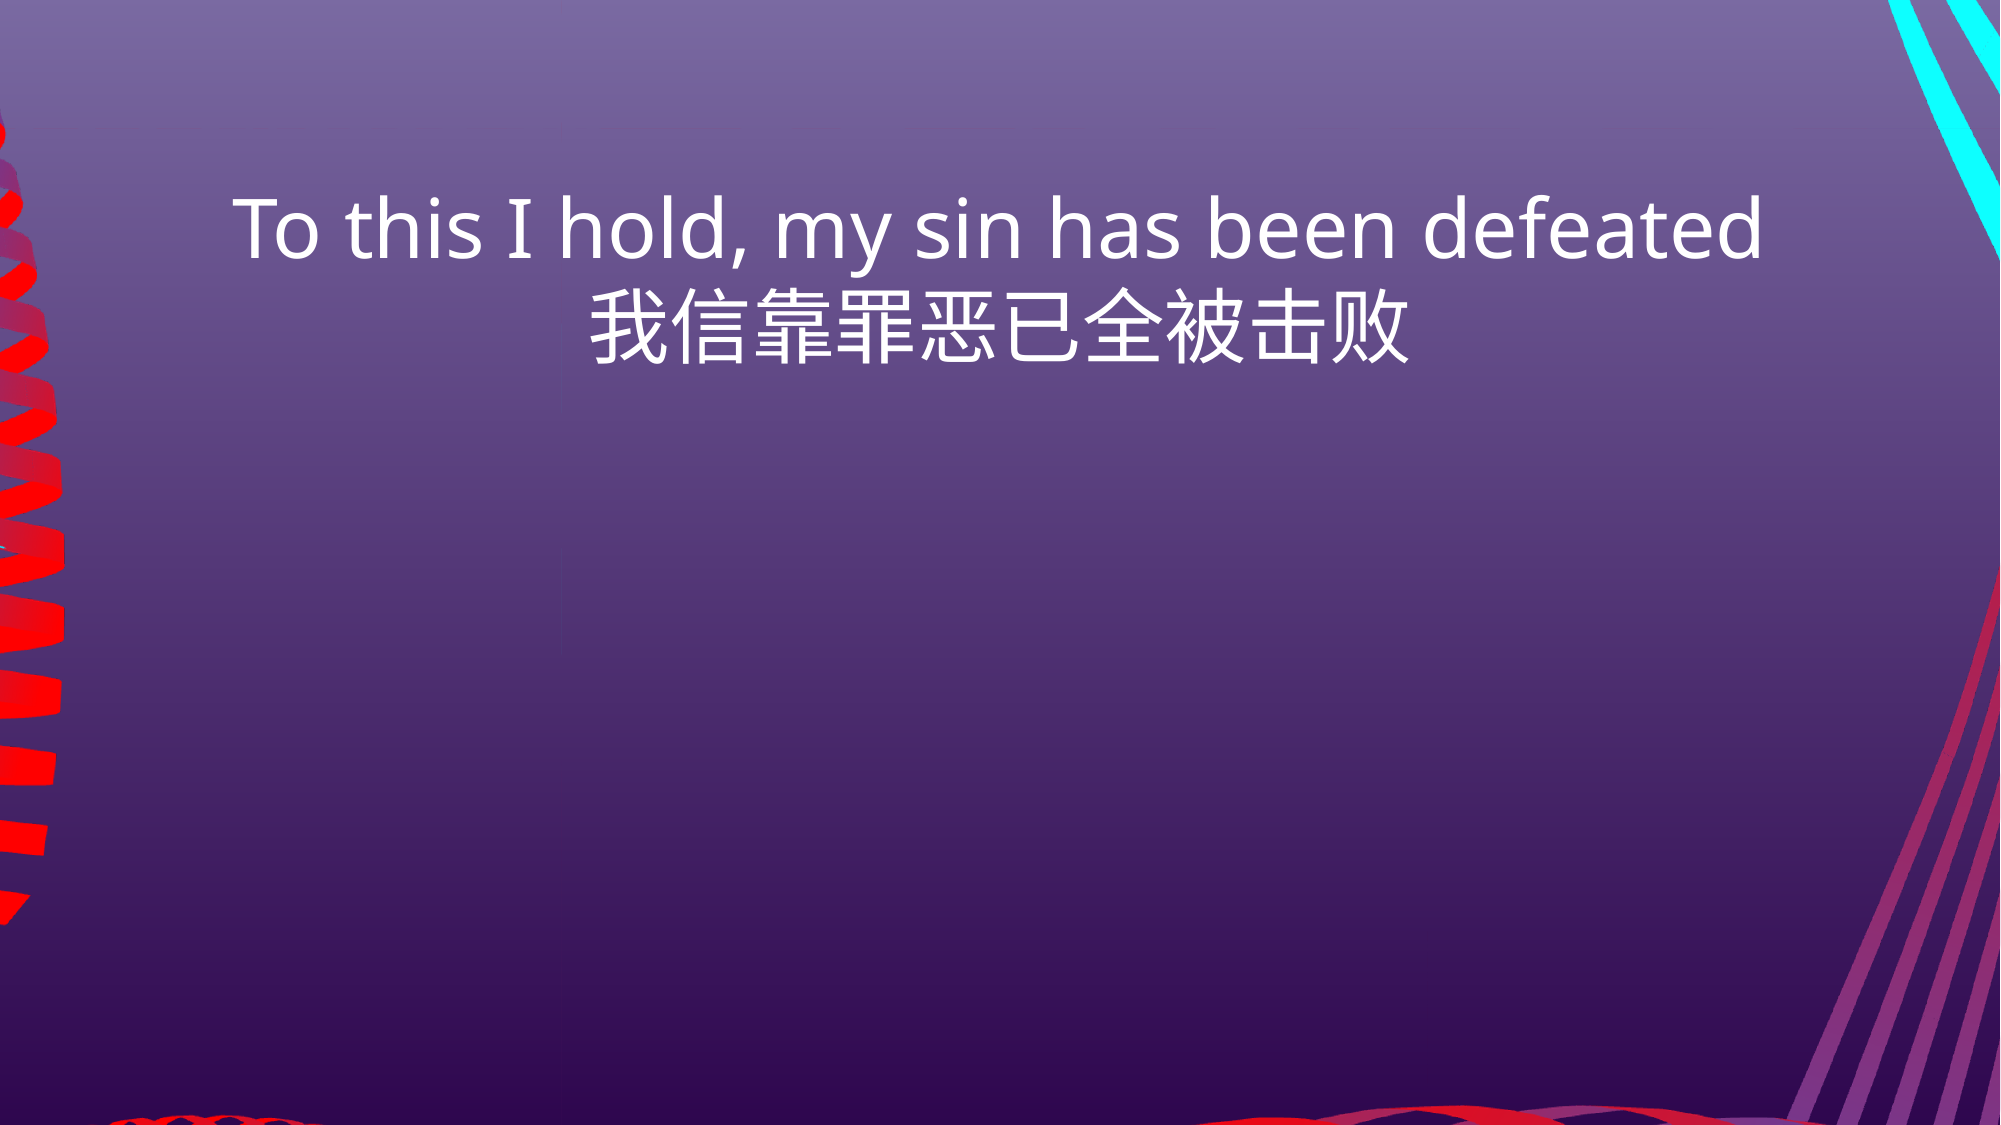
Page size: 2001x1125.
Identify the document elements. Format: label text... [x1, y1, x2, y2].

picture [0, 0, 2001, 1125]
text_box To this I hold, my sin has been defeated 我信靠罪恶已全被击败 [99, 168, 1900, 382]
